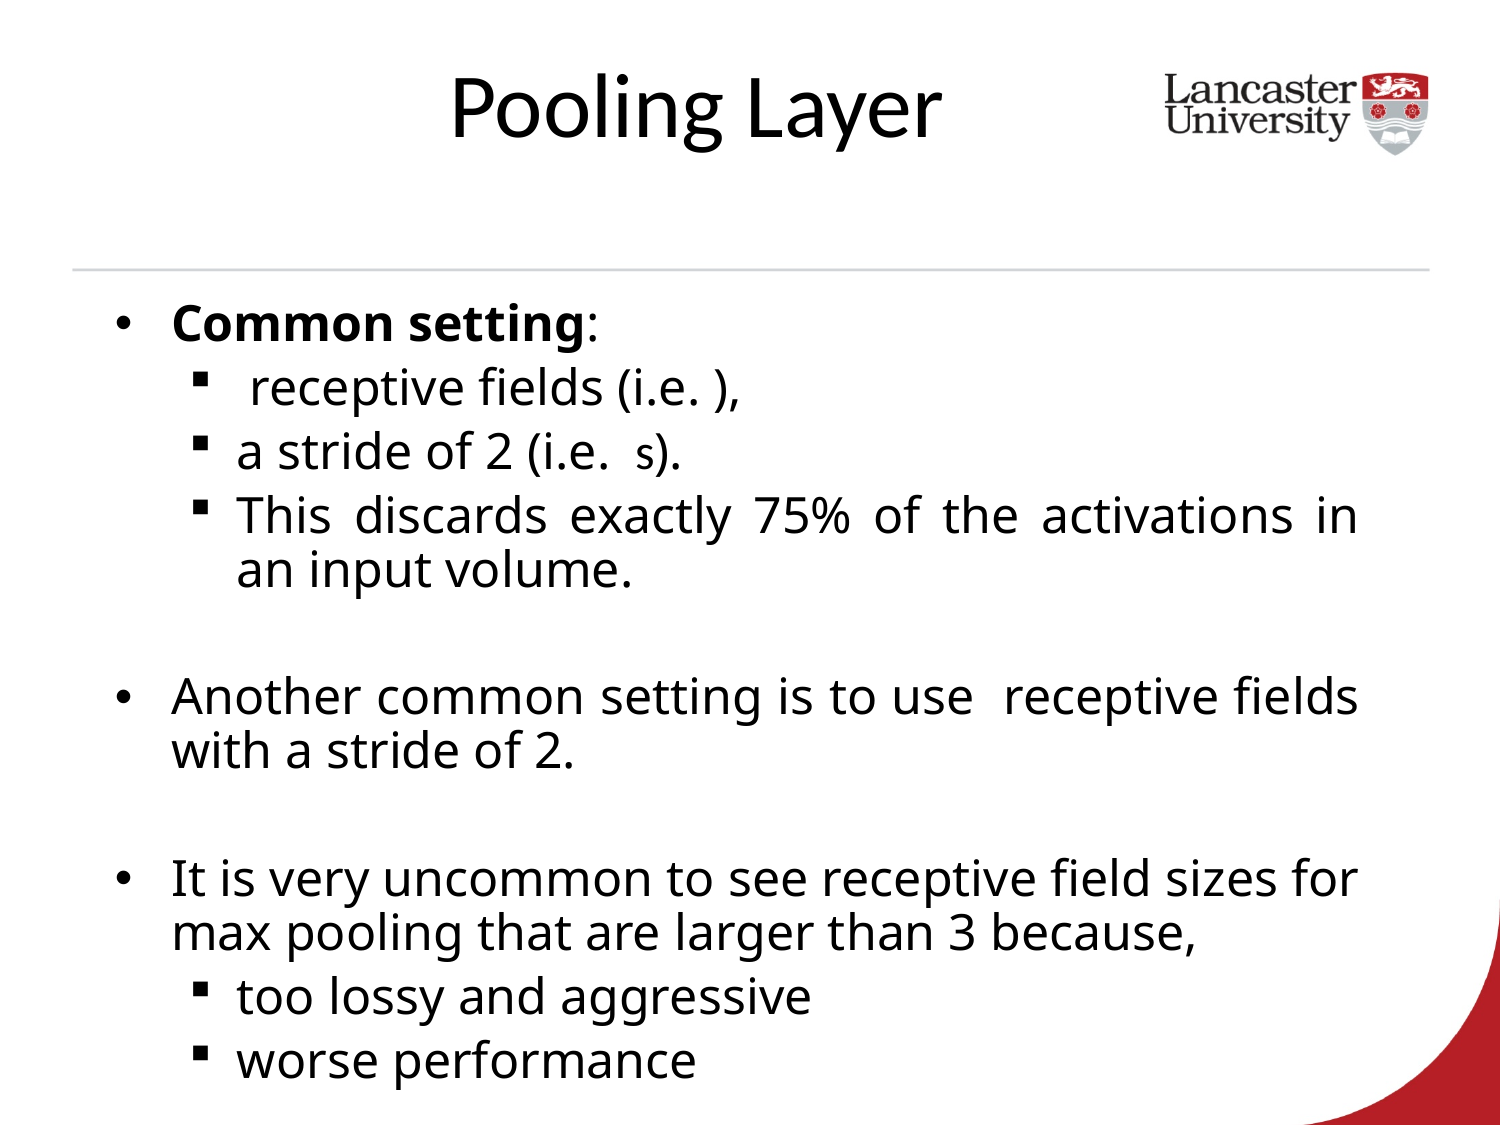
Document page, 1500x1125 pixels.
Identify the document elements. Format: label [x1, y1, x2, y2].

text_box [0, 38, 1401, 226]
picture [0, 0, 1500, 1125]
